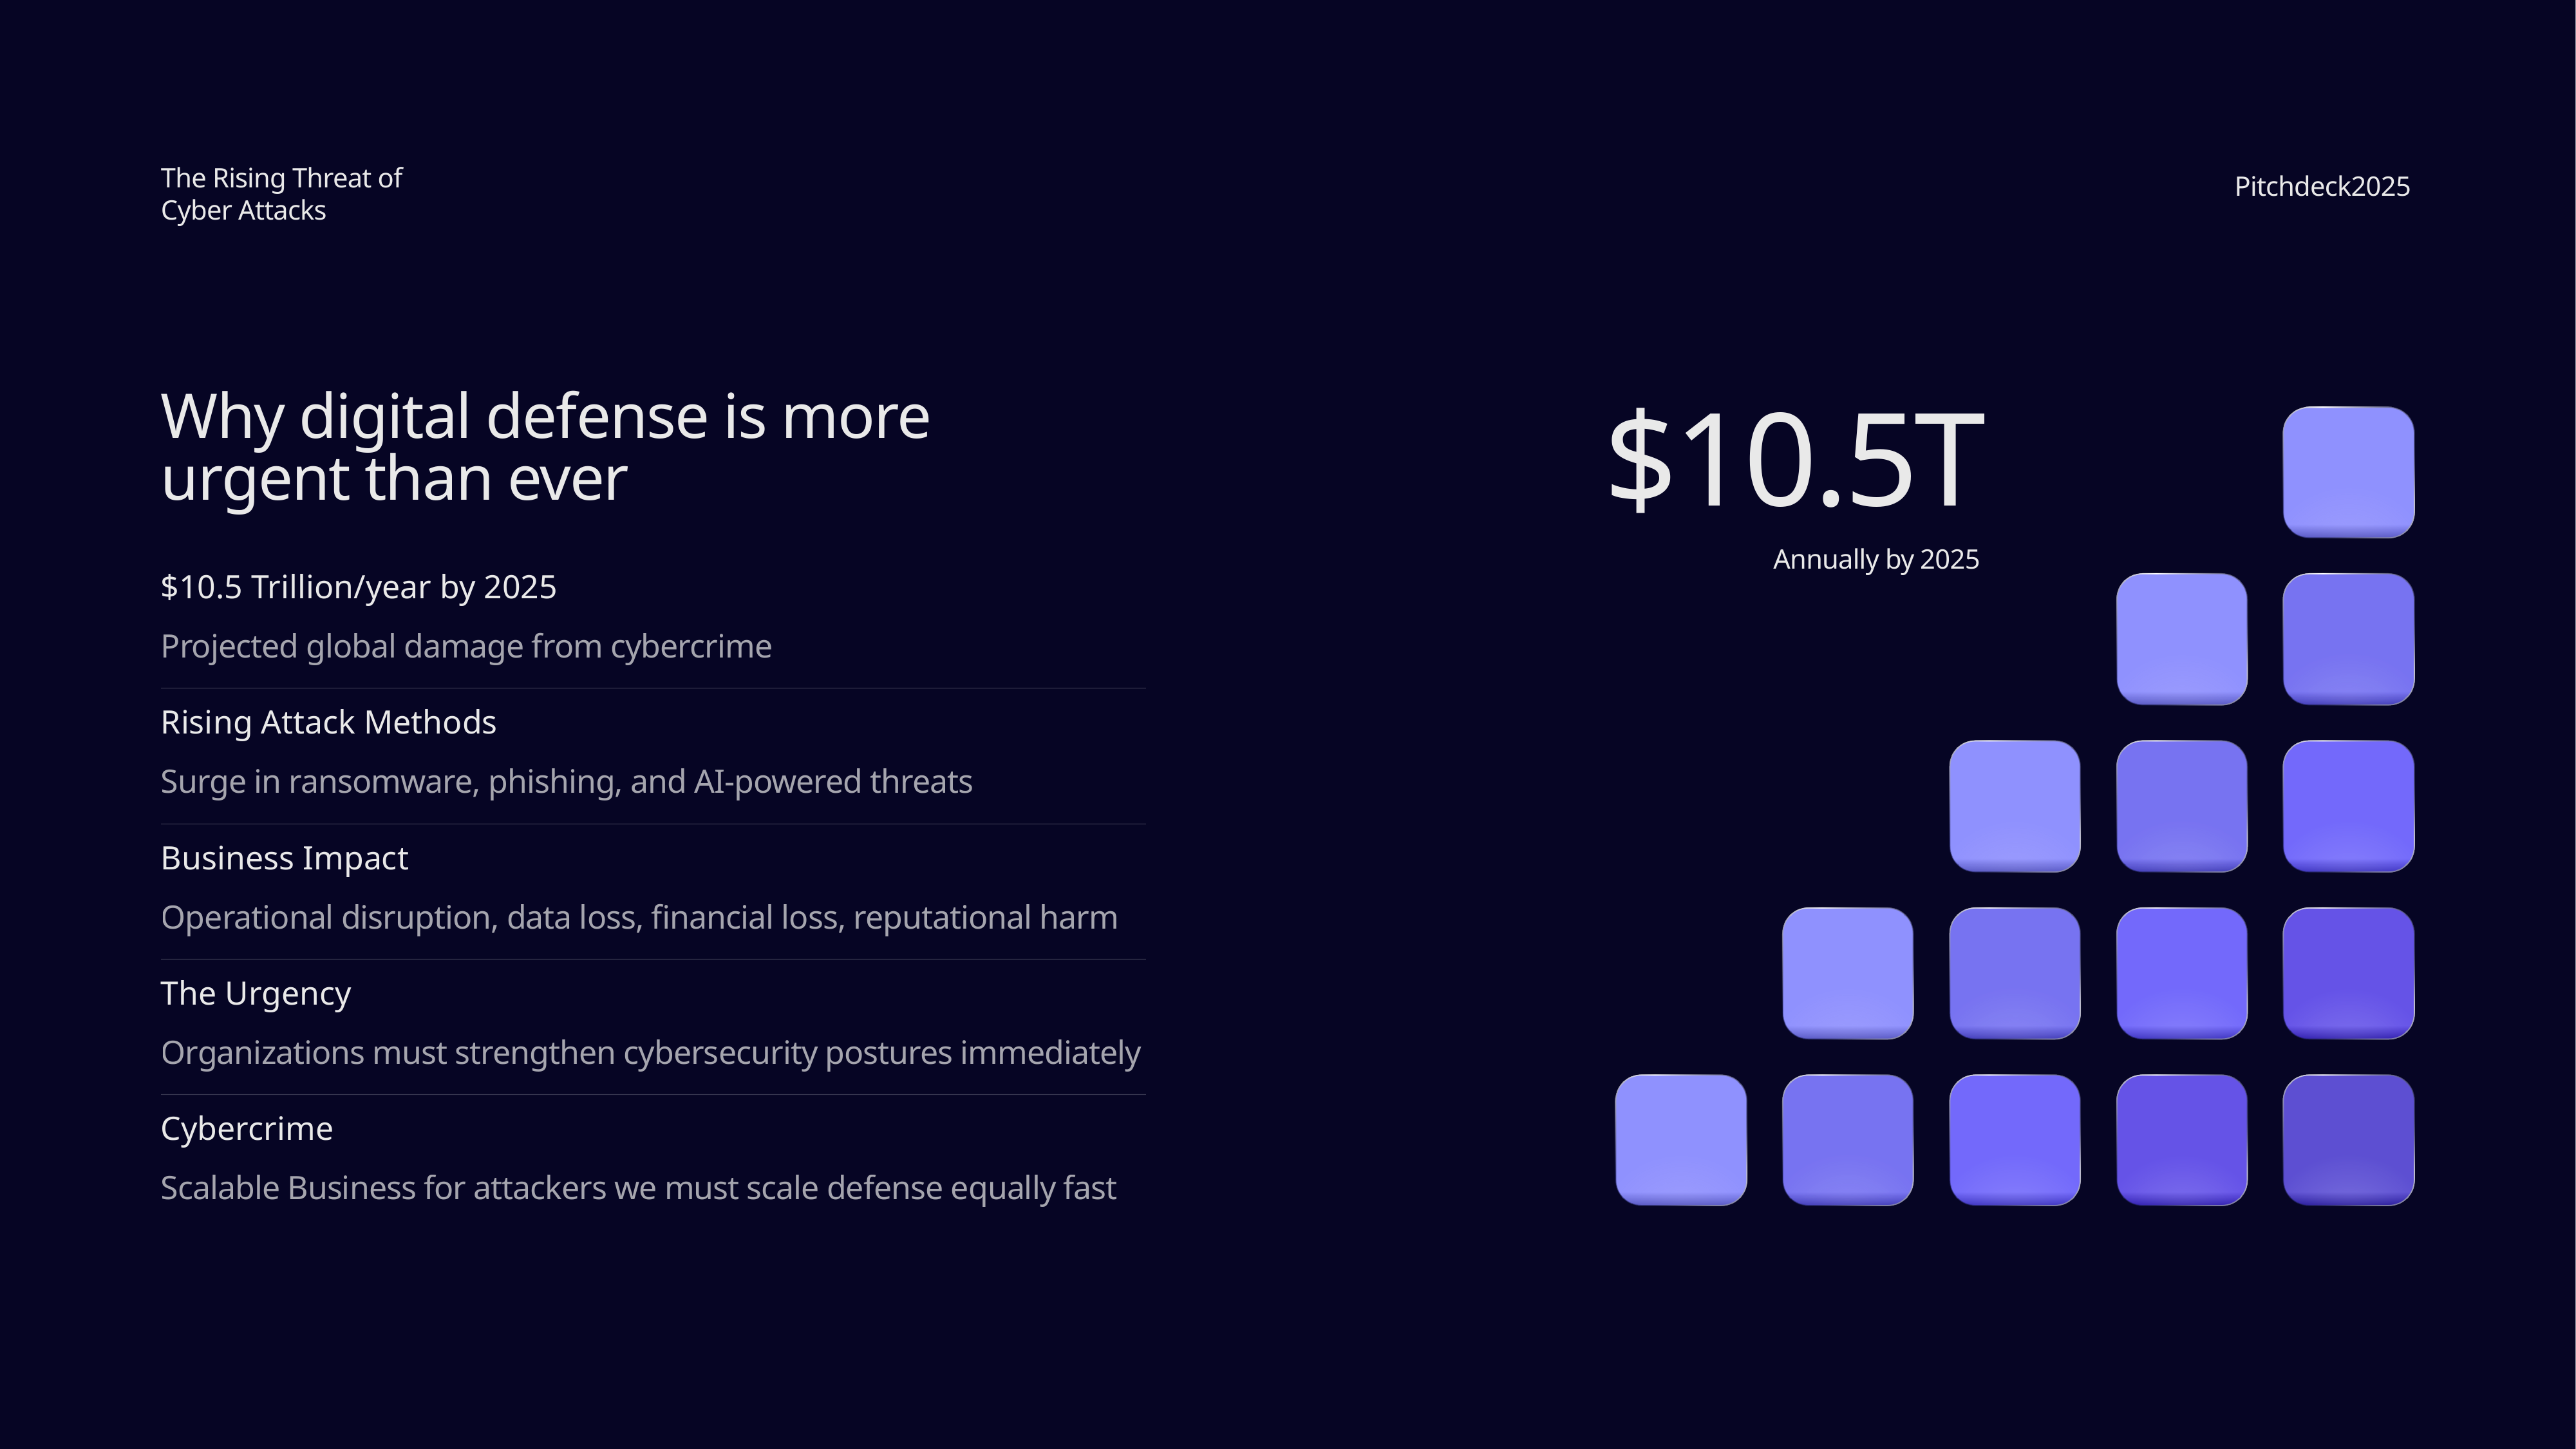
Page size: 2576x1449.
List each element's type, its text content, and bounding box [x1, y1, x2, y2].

picture [2281, 906, 2415, 1040]
picture [1615, 1073, 1749, 1206]
picture [2115, 739, 2248, 873]
text_box Rising Attack Methods [161, 701, 1138, 751]
picture [2281, 739, 2415, 873]
picture [1782, 906, 1915, 1040]
picture [2281, 573, 2415, 706]
picture [2115, 1073, 2248, 1206]
text_box Surge in ransomware, phishing, and AI-powered threats [161, 751, 1138, 811]
text_box $10.5 Trillion/year by 2025 [161, 566, 1138, 616]
text_box Organizations must strengthen cybersecurity postures immediately [161, 1022, 1156, 1082]
text_box Annually by 2025 [1773, 534, 1998, 583]
text_box Scalable Business for attackers we must scale defense equally fast [161, 1157, 1217, 1217]
text_box Business Impact [161, 837, 1138, 887]
picture [2115, 573, 2248, 706]
picture [2281, 406, 2415, 540]
text_box The Urgency [161, 972, 1156, 1022]
picture [2115, 906, 2248, 1040]
text_box Operational disruption, data loss, financial loss, reputational harm [161, 887, 1138, 946]
text_box Why digital defense is more urgent than ever [161, 389, 973, 533]
text_box $10.5T [1604, 402, 2026, 574]
text_box Pitchdeck2025 [2223, 160, 2422, 211]
text_box Projected global damage from cybercrime [161, 616, 1138, 675]
picture [1948, 906, 2082, 1040]
picture [1782, 1073, 1915, 1206]
picture [1948, 739, 2082, 873]
picture [1948, 1073, 2082, 1206]
text_box The Rising Threat of Cyber Attacks [161, 160, 428, 234]
picture [2281, 1073, 2415, 1206]
text_box Cybercrime [161, 1108, 1217, 1157]
